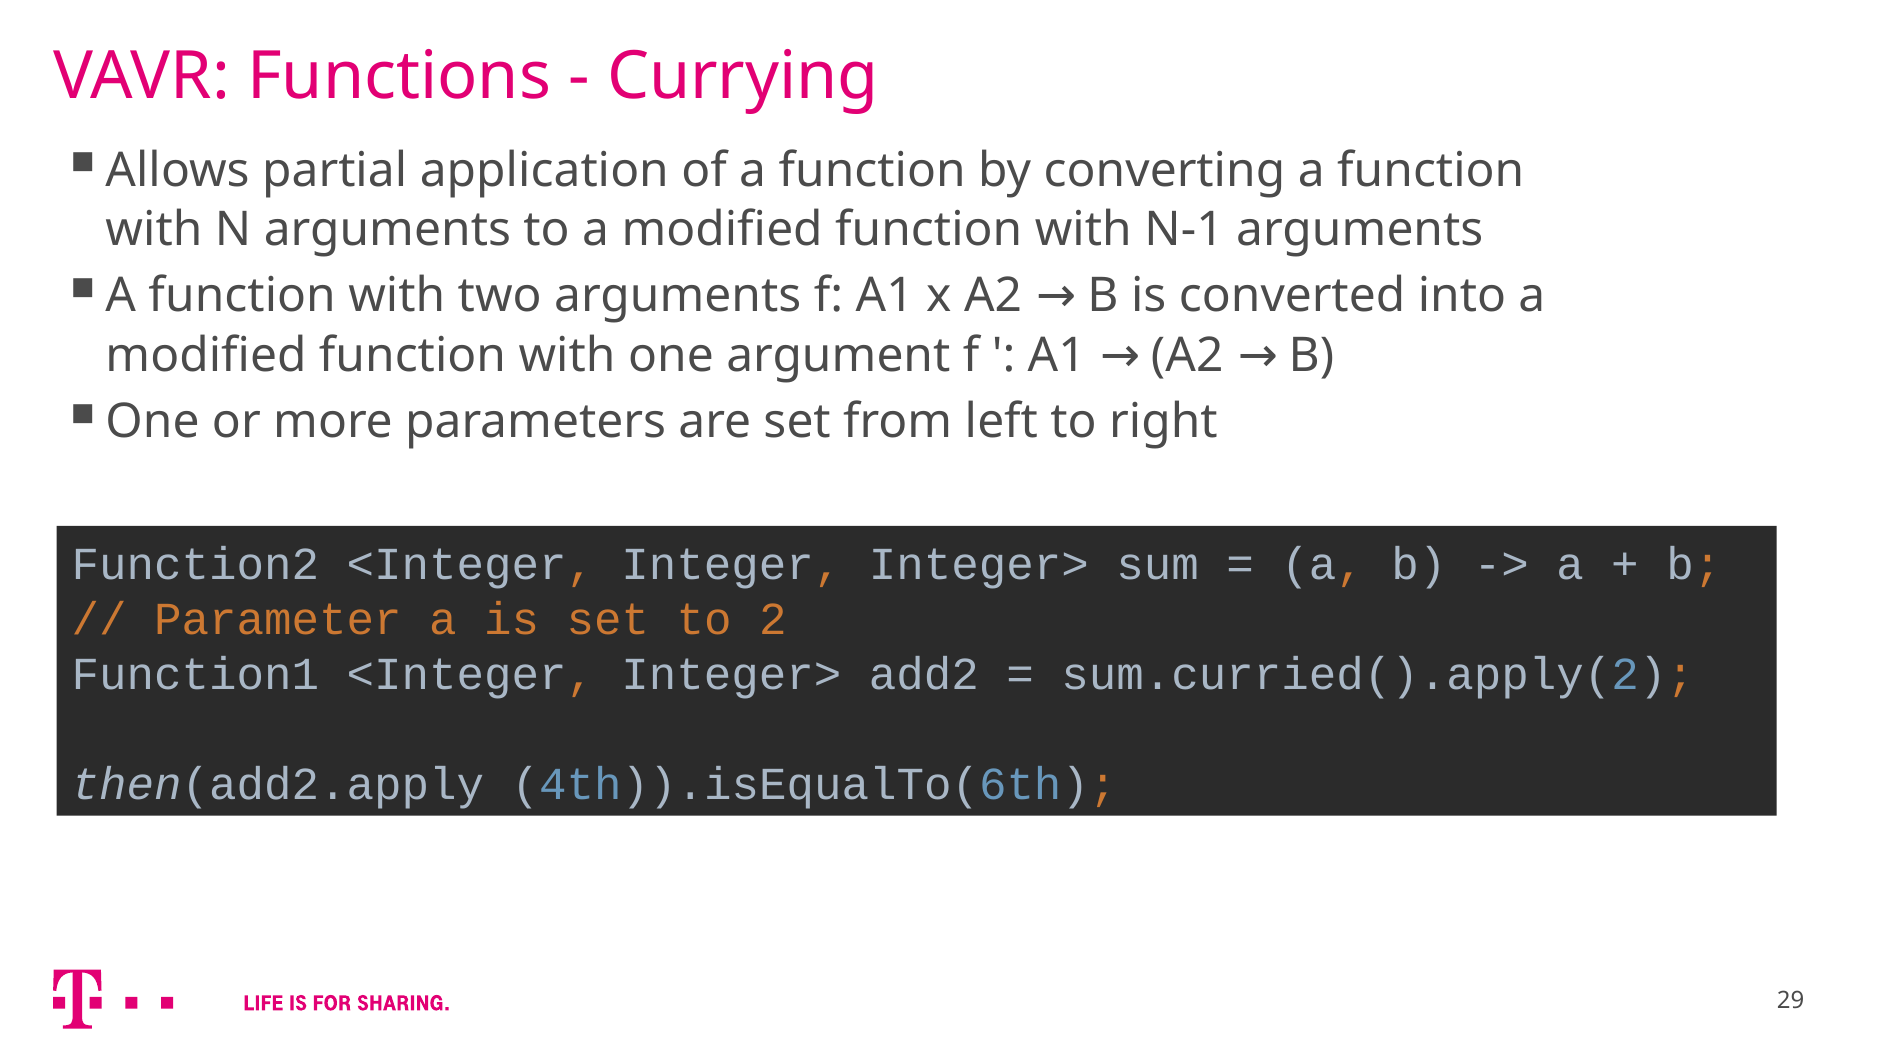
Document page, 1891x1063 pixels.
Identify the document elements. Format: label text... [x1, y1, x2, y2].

title VAVR: Functions - Currying [52, 41, 1837, 125]
text_box Function2 <Integer, Integer, Integer> sum = (a, b) -> a + b; // Parameter a is set to 2 Function1 <Integer, Integer> add2 = sum.curried().apply(2); then(add2.apply (4th)).isEqualTo(6th); [56, 525, 1777, 816]
text_box Allows partial application of a function by converting a function with N arguments to a modified function with N-1 arguments A function with two arguments f: A1 x A2 → B is converted into a modified function with one argument f ': A1 → (A2 → B) One or more parameters are set from left to right [10, 124, 1599, 571]
slide_number 29 [1776, 978, 1837, 1024]
